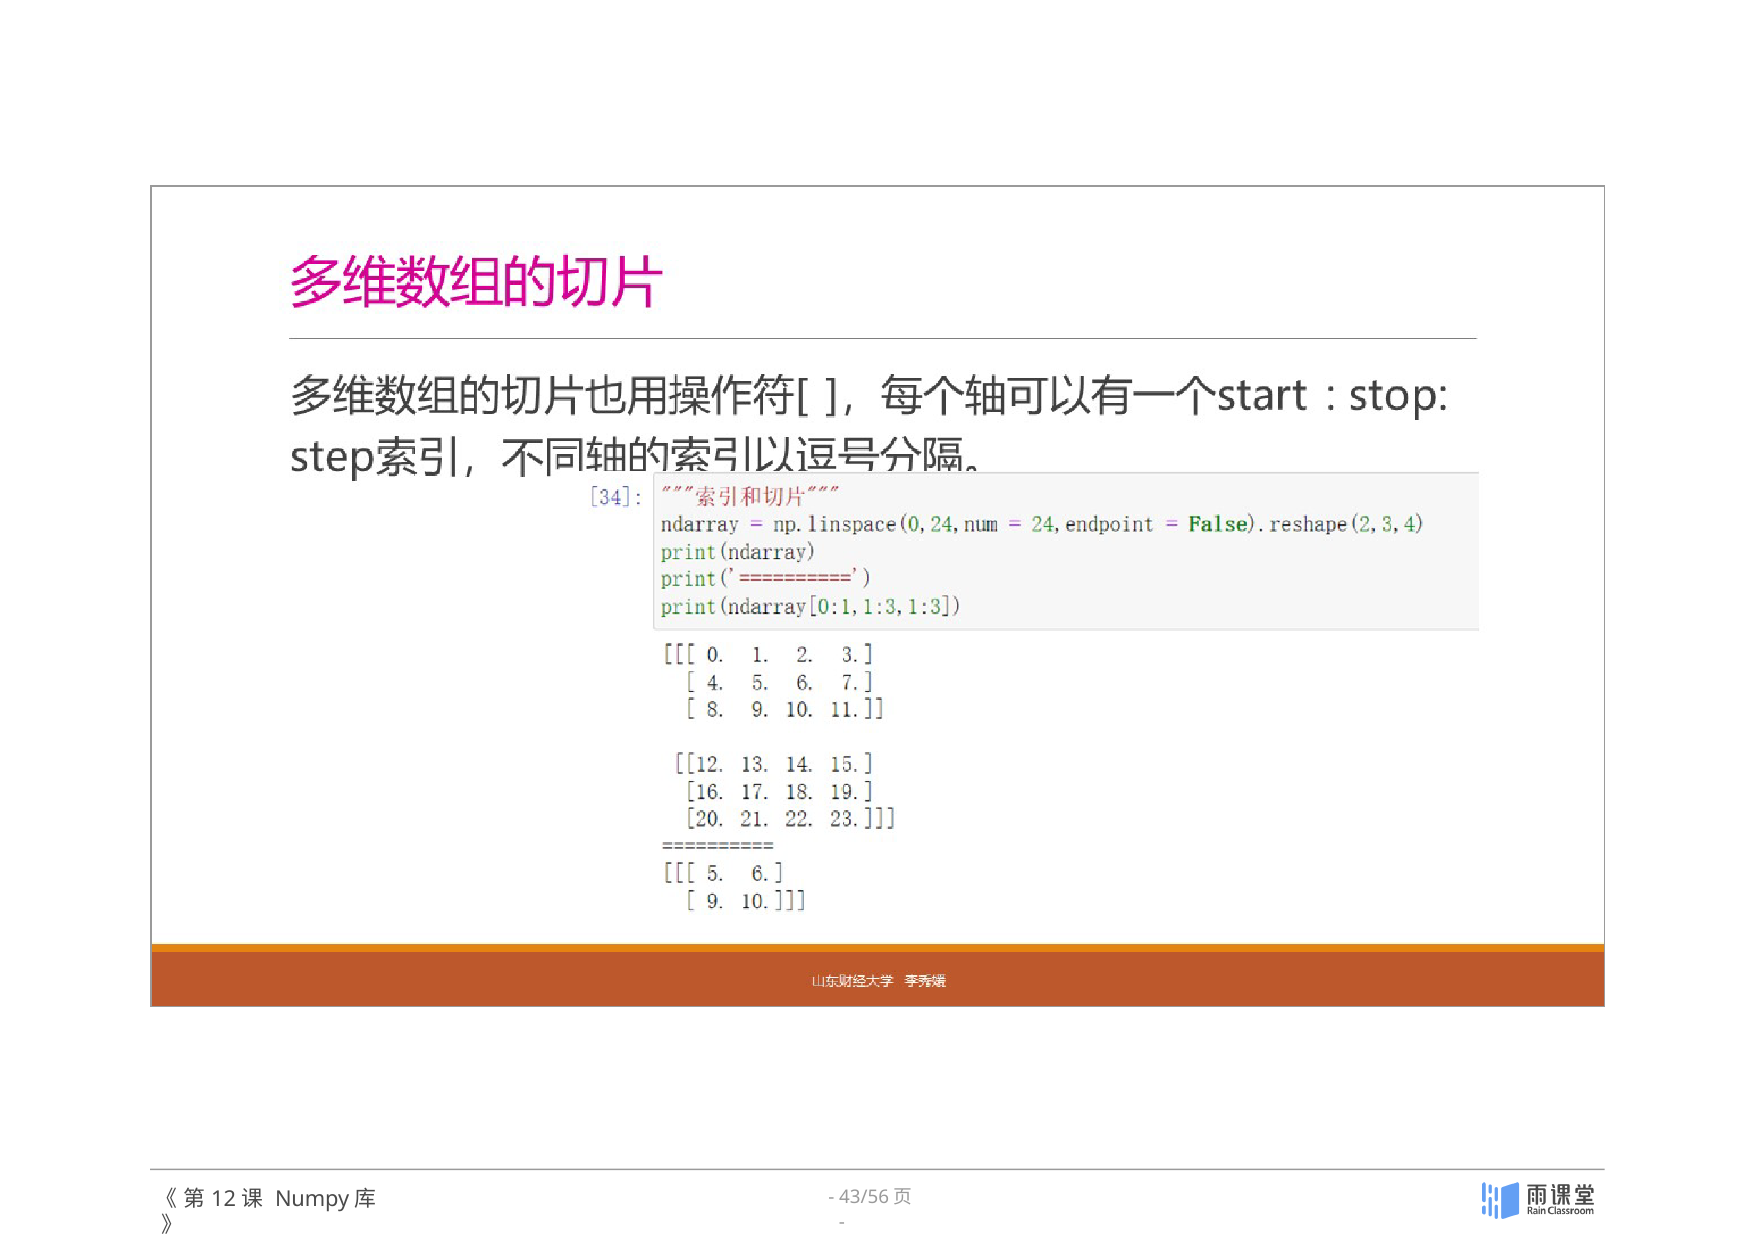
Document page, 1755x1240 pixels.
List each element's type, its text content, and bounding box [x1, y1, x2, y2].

picture [149, 185, 1605, 1007]
picture [1482, 1182, 1594, 1219]
slide_number - 43/56页 - [826, 1181, 929, 1240]
footer 《 第12课 Numpy库 》 [153, 1181, 390, 1240]
